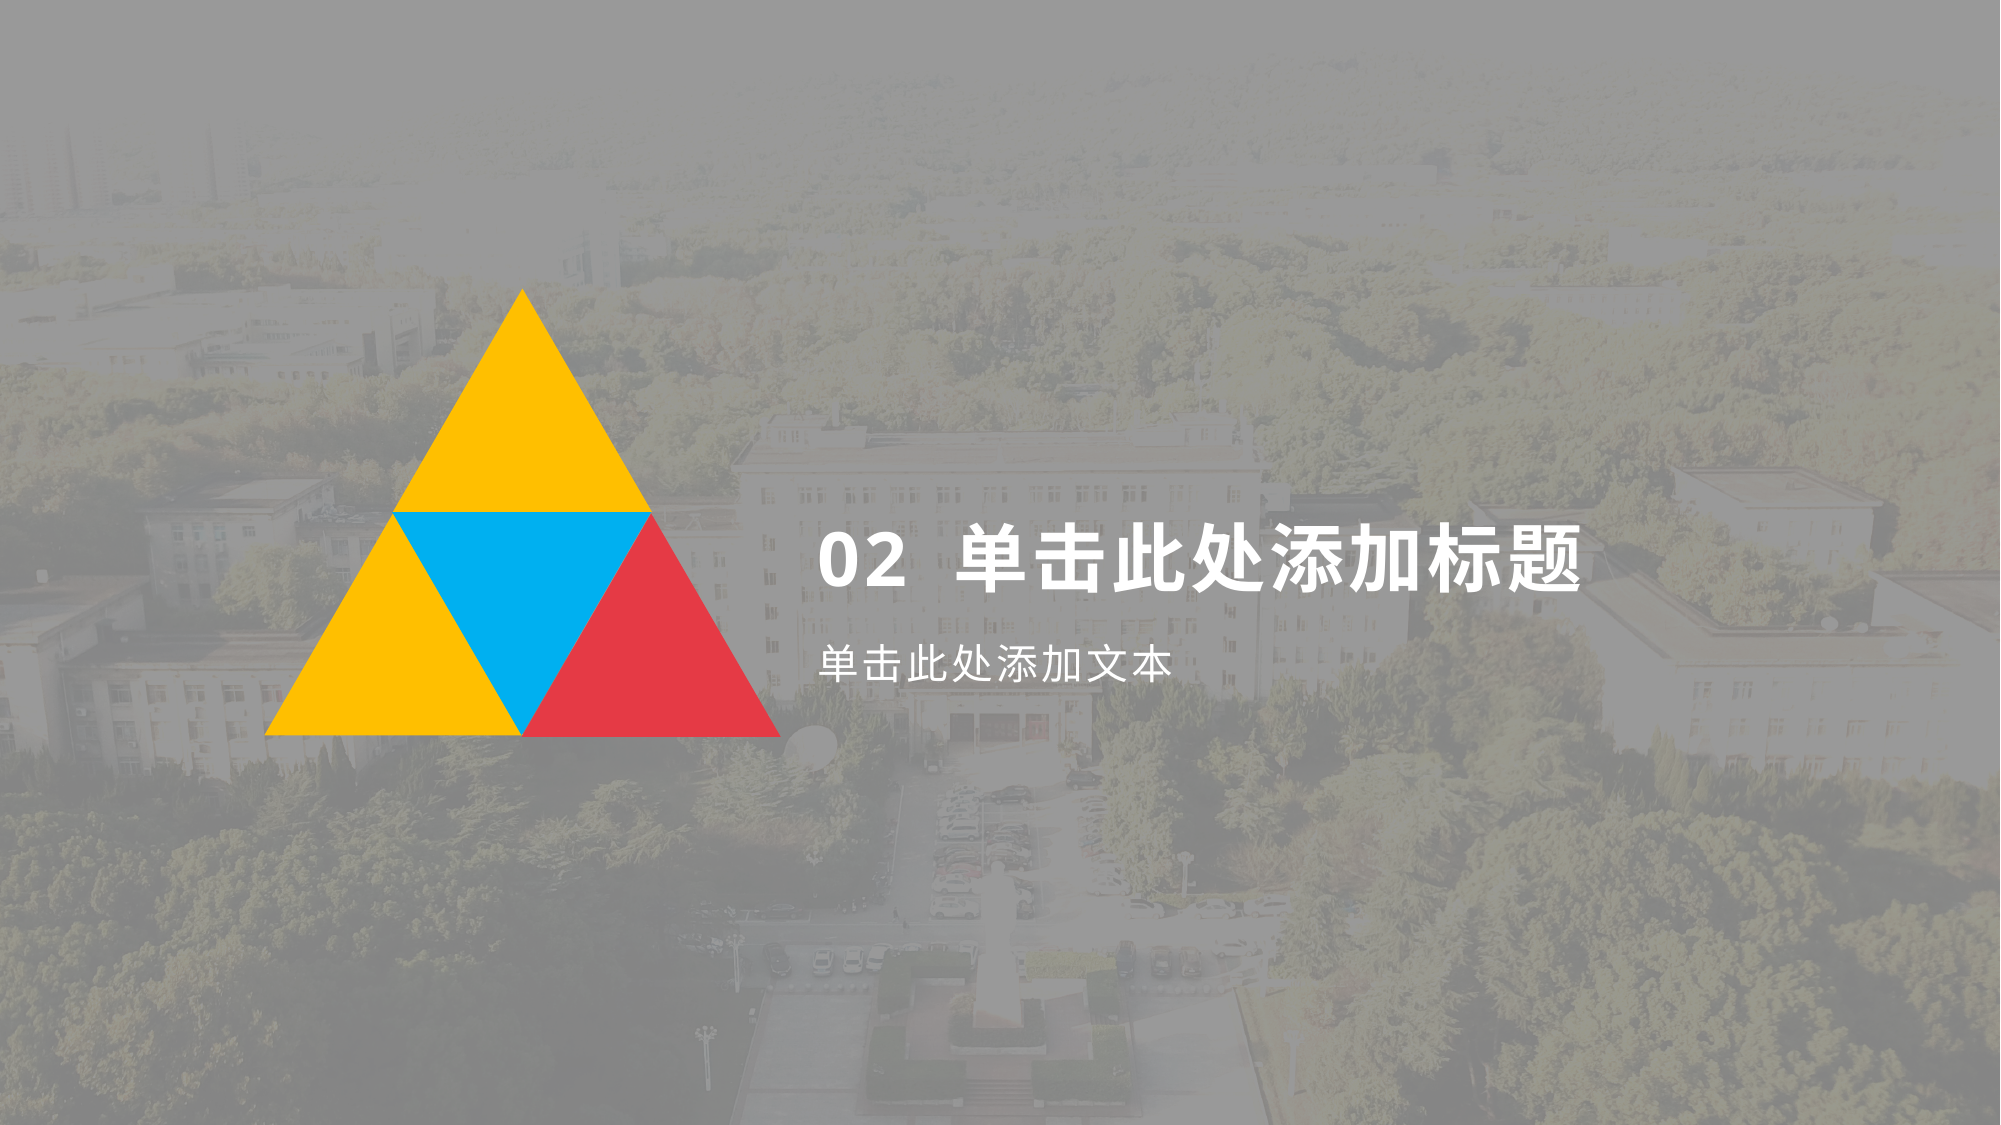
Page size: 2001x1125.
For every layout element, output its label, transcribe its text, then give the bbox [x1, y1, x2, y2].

title 02 单击此处添加标题 [800, 465, 1642, 608]
list 单击此处添加文本 [800, 623, 1642, 737]
